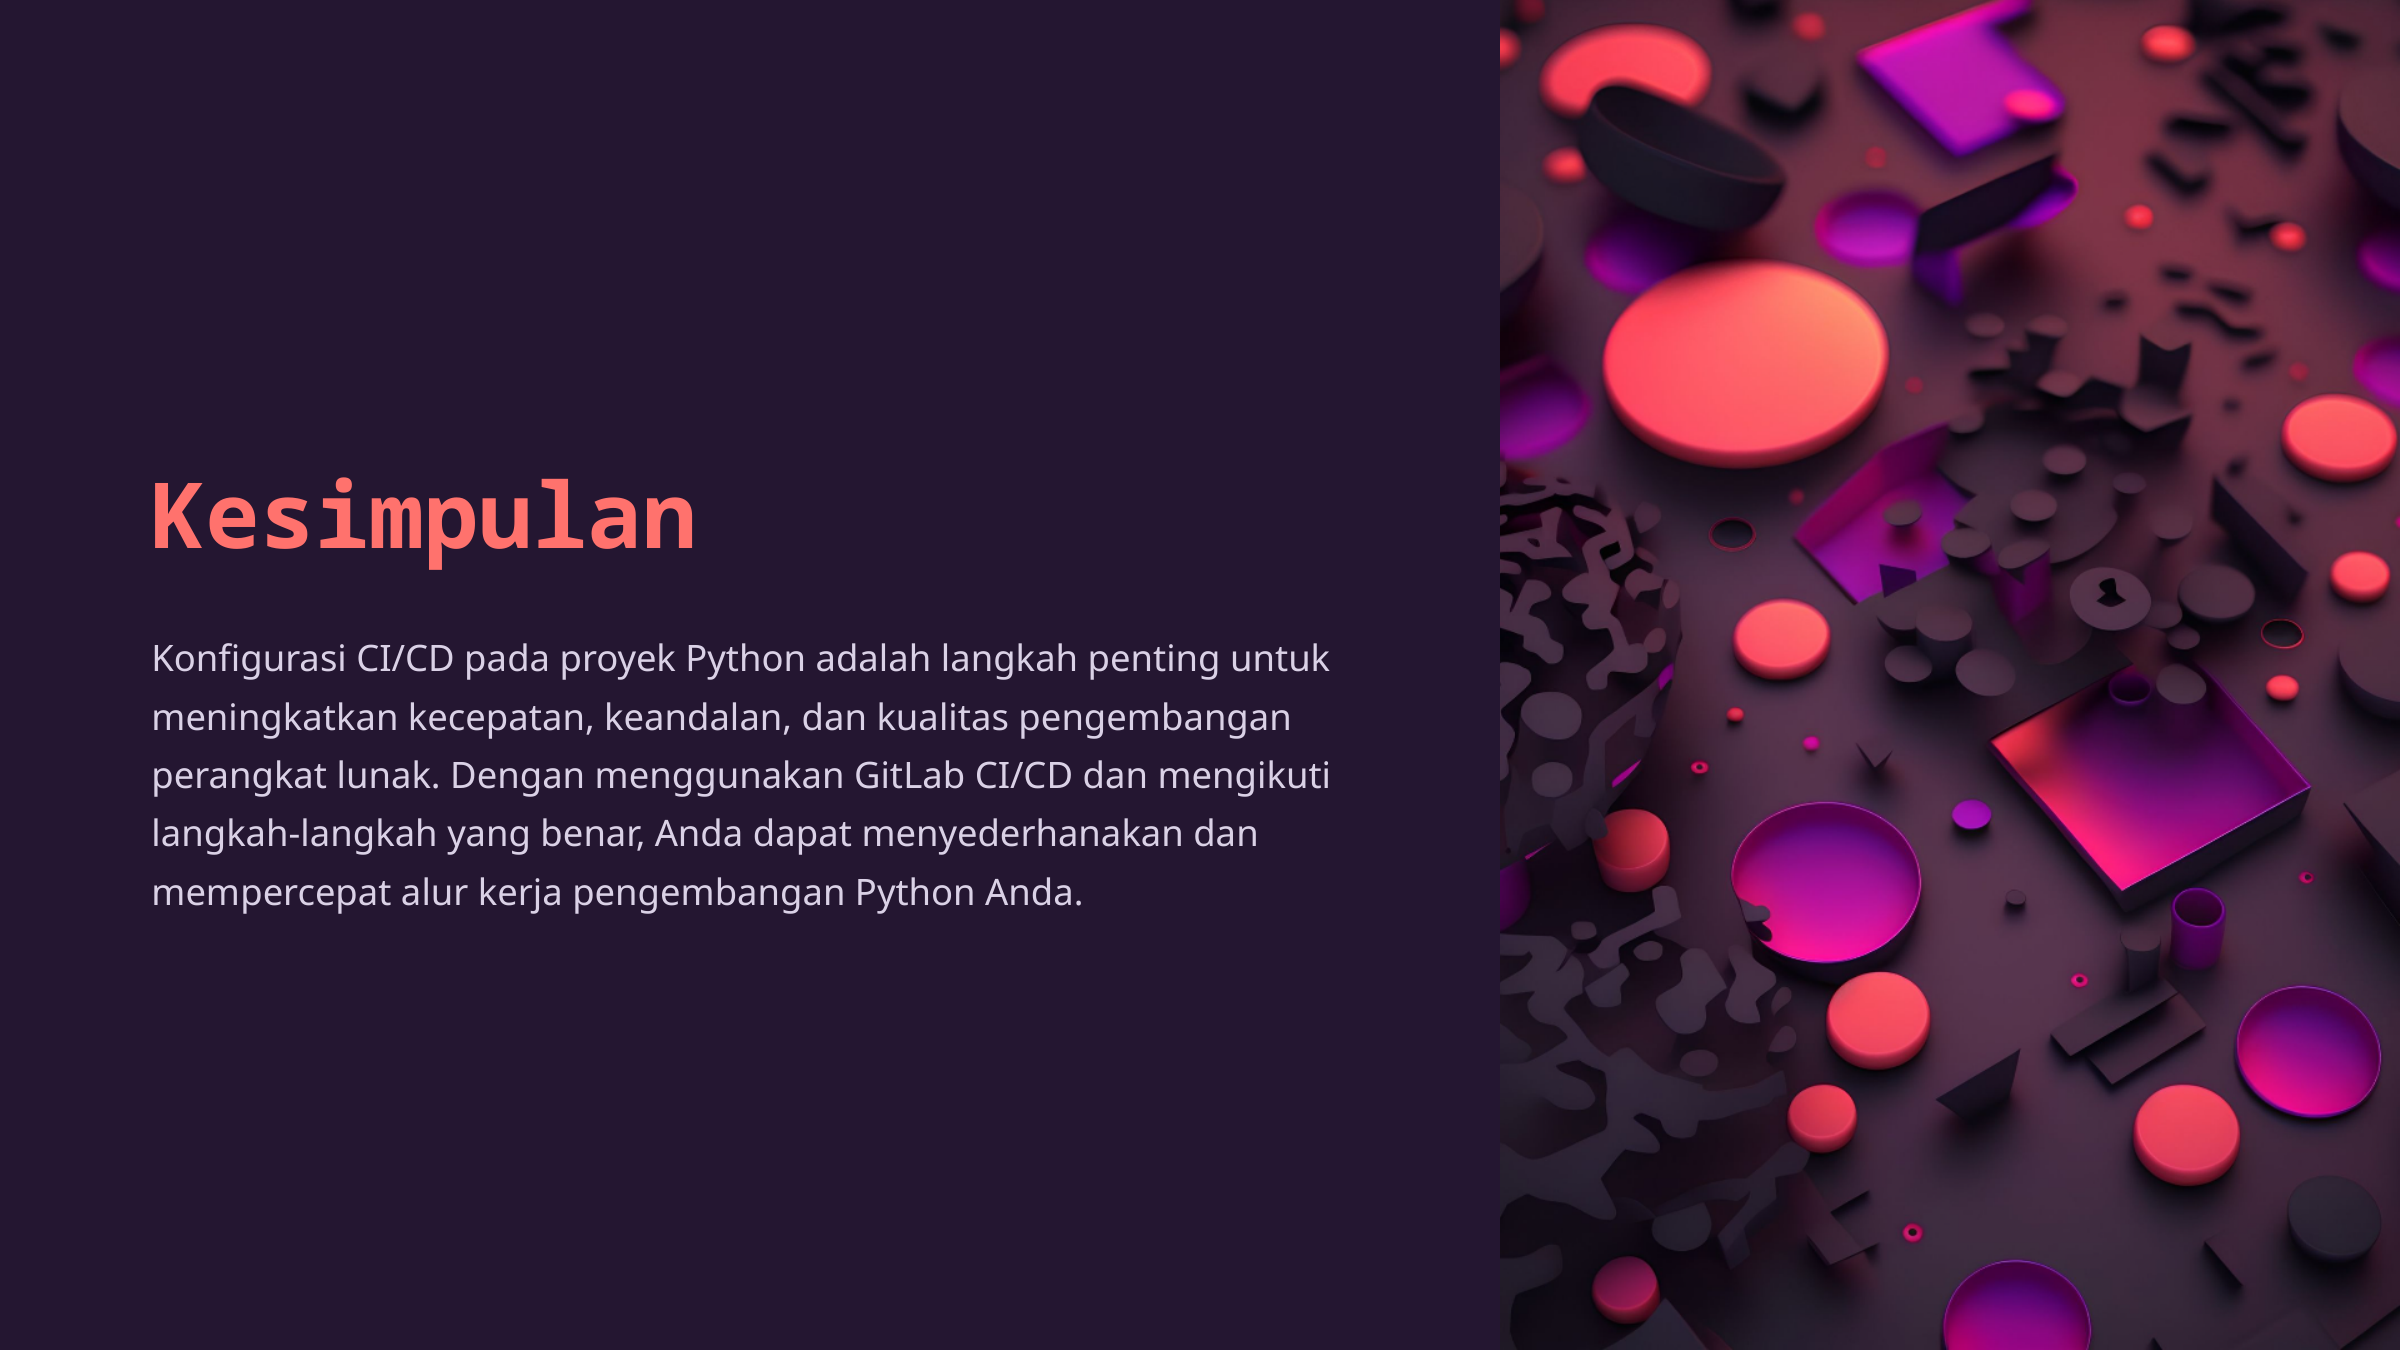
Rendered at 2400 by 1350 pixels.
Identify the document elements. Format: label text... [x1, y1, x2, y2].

text_box [0, 0, 1499, 1350]
picture [1499, 0, 2400, 1350]
text_box Kesimpulan [136, 444, 866, 559]
text_box Konfigurasi CI/CD pada proyek Python adalah langkah penting untuk meningkatkan kecepatan, keandalan, dan kualitas pengembangan perangkat lunak. Dengan menggunakan GitLab CI/CD dan mengikuti langkah-langkah yang benar, Anda dapat menyederhanakan dan mempercepat alur kerja pengembangan Python Anda. [136, 613, 1364, 905]
